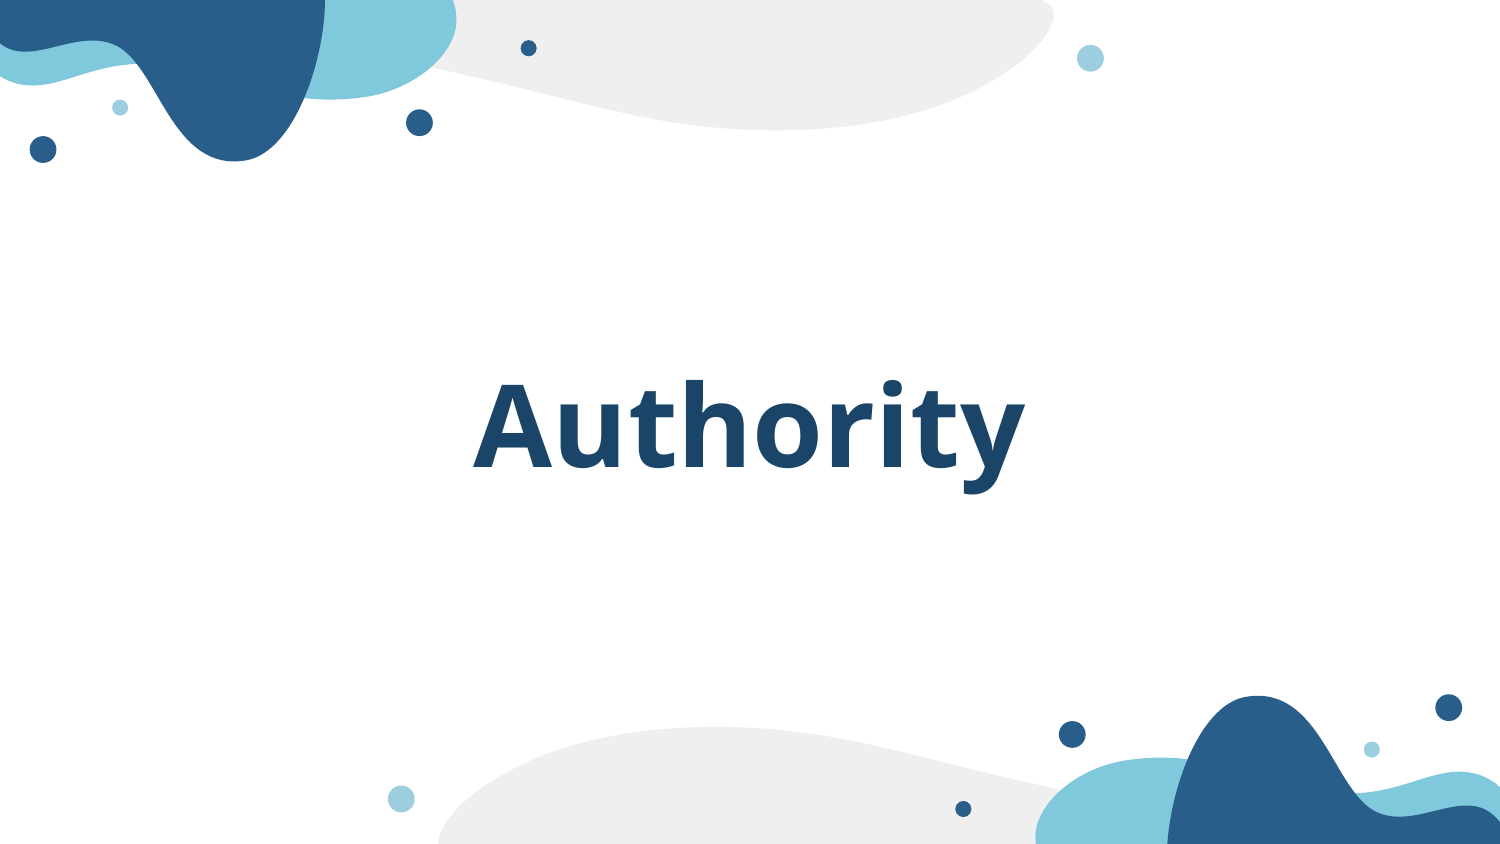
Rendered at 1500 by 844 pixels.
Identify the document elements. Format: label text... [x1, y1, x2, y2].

text_box Authority [388, 274, 1112, 569]
